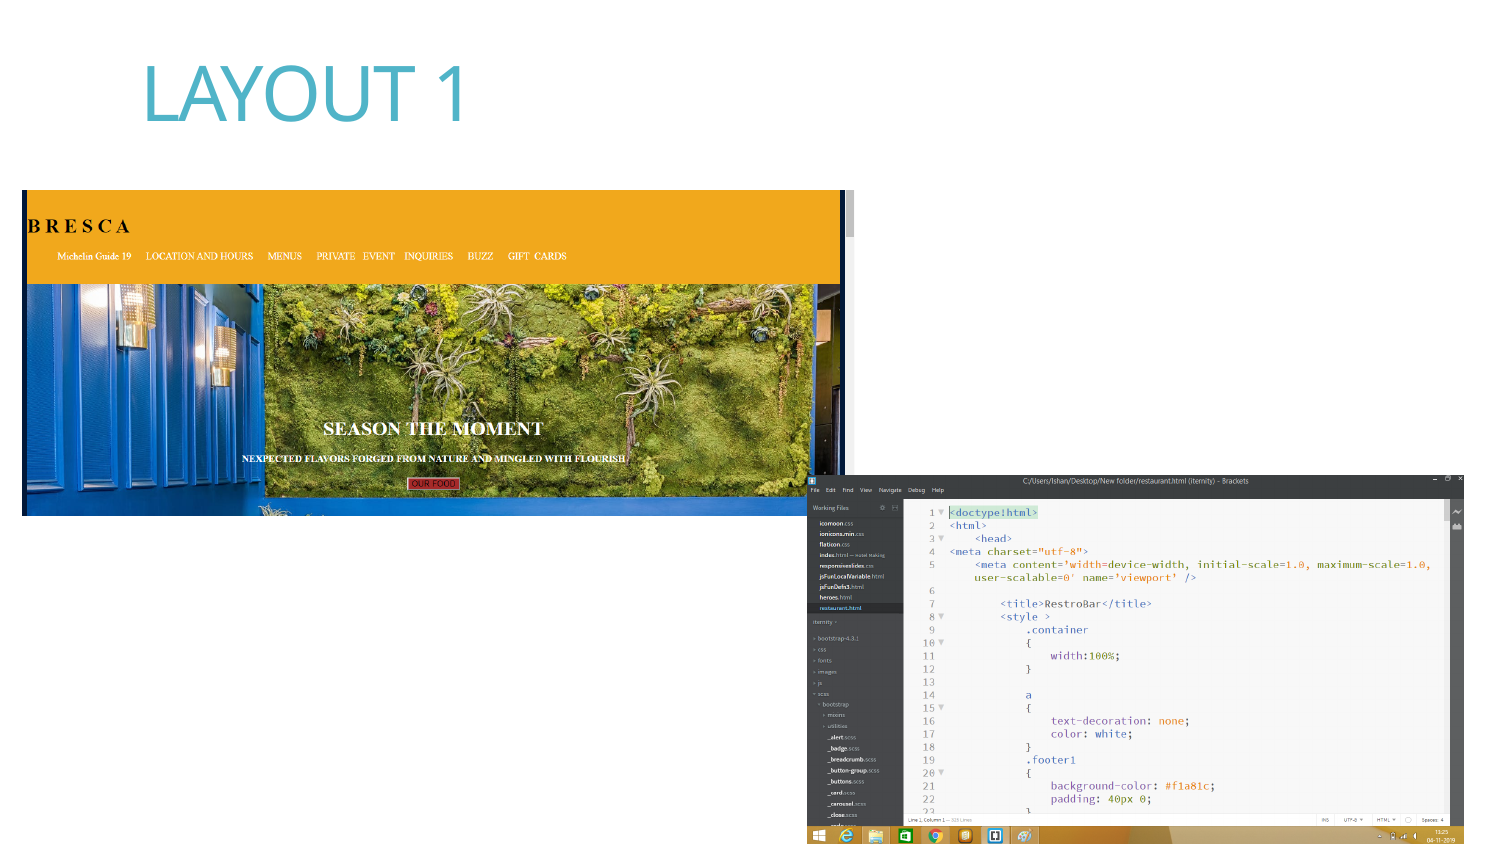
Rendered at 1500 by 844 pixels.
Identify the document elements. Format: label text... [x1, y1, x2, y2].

title LAYOUT 1 [125, 51, 1375, 146]
picture [807, 475, 1464, 844]
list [21, 189, 855, 516]
